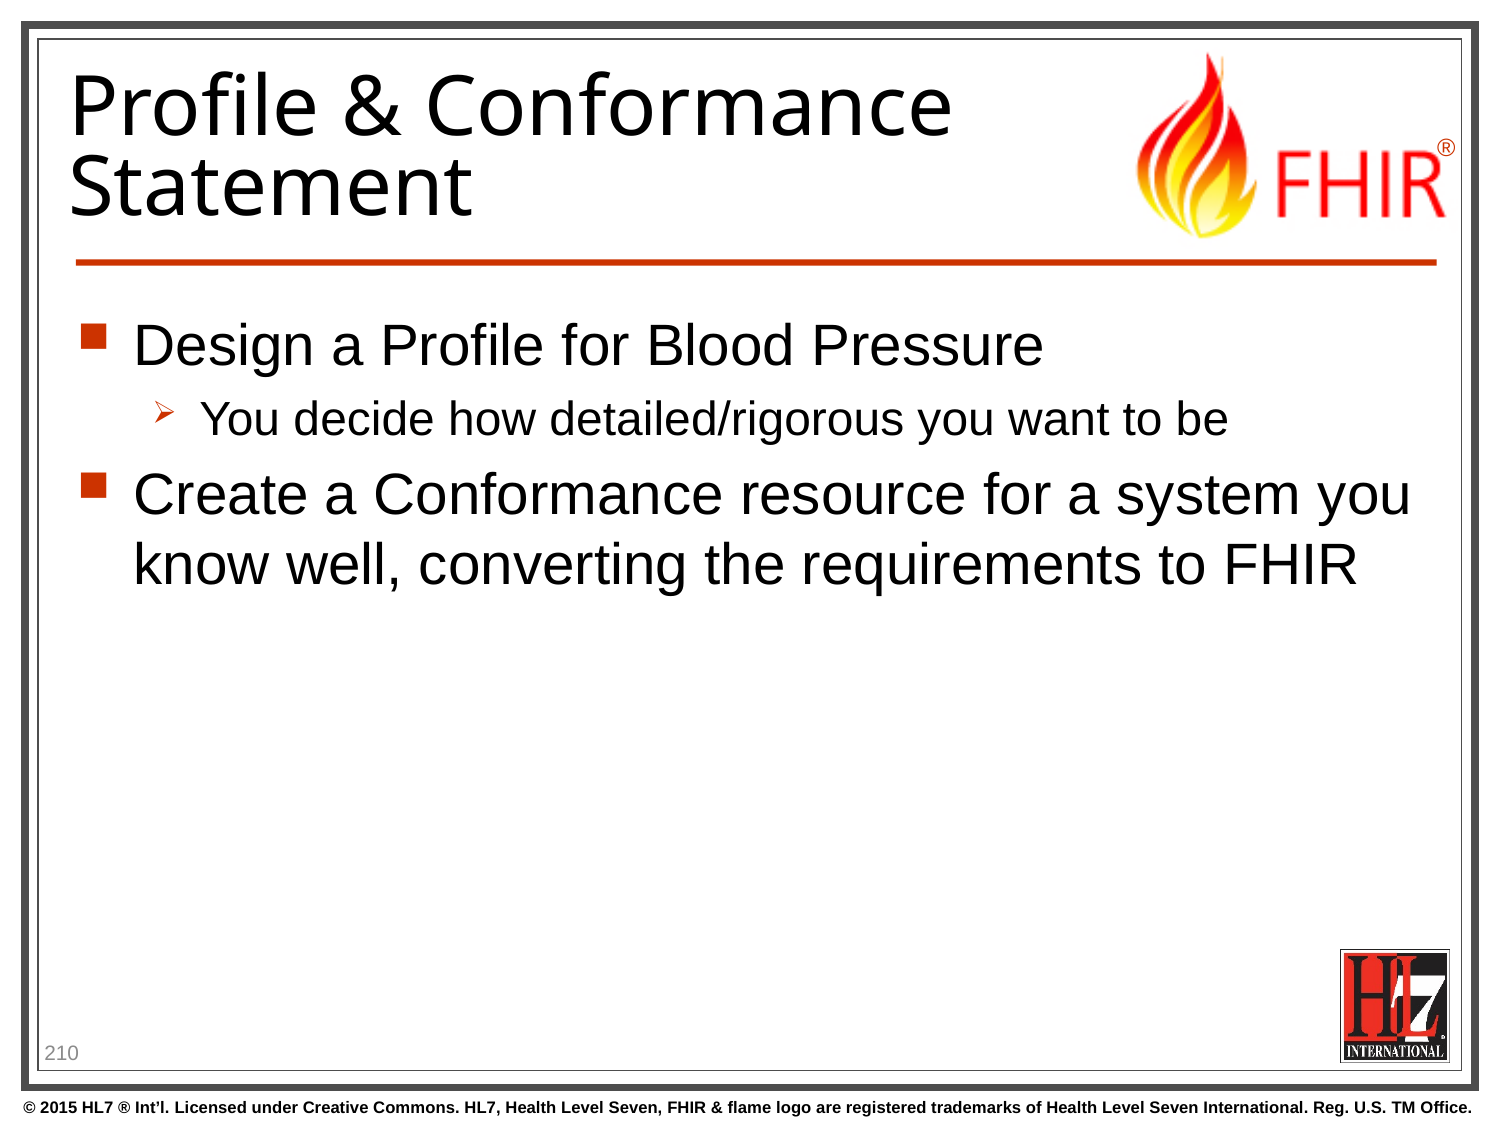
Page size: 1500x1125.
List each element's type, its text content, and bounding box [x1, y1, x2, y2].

picture [1340, 949, 1450, 1063]
list Design a Profile for Blood Pressure You decide how detailed/rigorous you want to be Create a Conformance resource for a system you know well, converting the requirements to FHIR [62, 299, 1438, 1059]
title Profile & Conformance Statement [53, 54, 1128, 249]
slide_number 210 [29, 1034, 148, 1071]
picture [1124, 42, 1458, 249]
